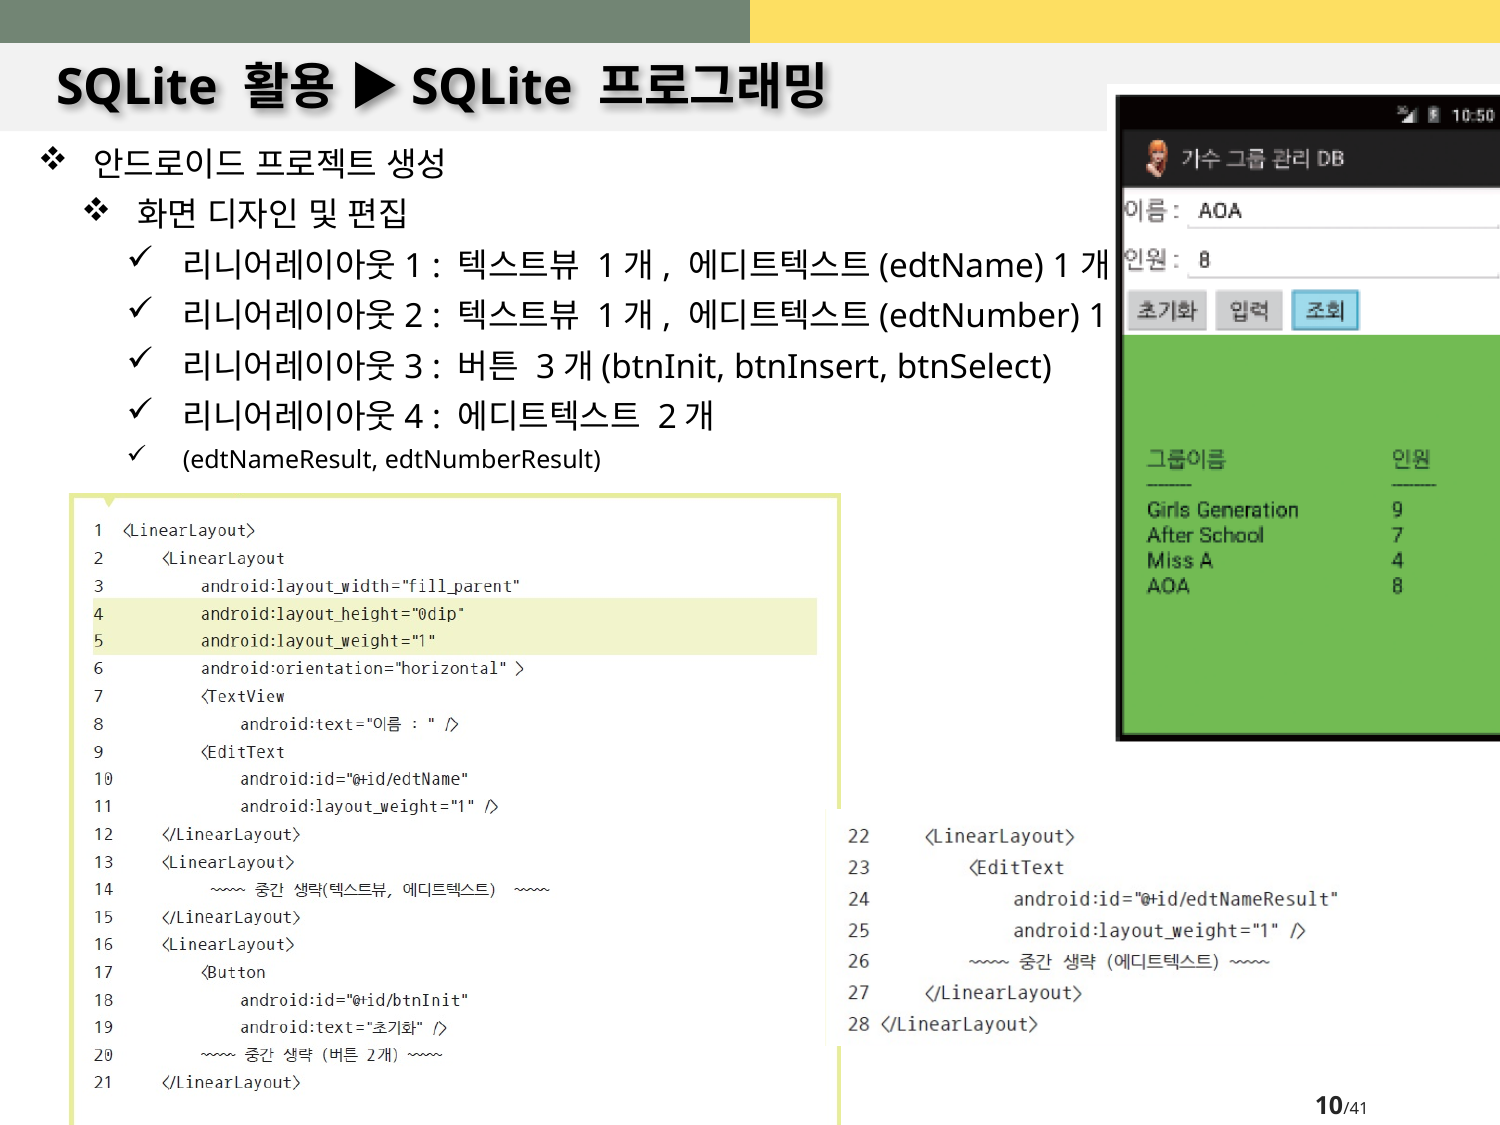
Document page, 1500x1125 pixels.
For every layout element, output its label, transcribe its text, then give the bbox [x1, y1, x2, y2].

picture [1107, 84, 1500, 749]
list 안드로이드 프로젝트 생성 화면 디자인 및 편집 리니어레이아웃1 : 텍스트뷰 1개, 에디트텍스트(edtName) 1개 리니어레이아웃2 : 텍스트뷰 1개, 에디트텍스트(edtNumber) 1개 리니어레이아웃3 : 버튼 3개(btnInit, btnInsert, btnSelect) 리니어레이아웃4 : 에디트텍스트 2개 (edtNameResult, edtNumberResult) [22, 131, 1441, 1006]
picture [67, 493, 1391, 1125]
title SQLite 활용 ▶SQLite 프로그래밍 [41, 42, 1459, 128]
